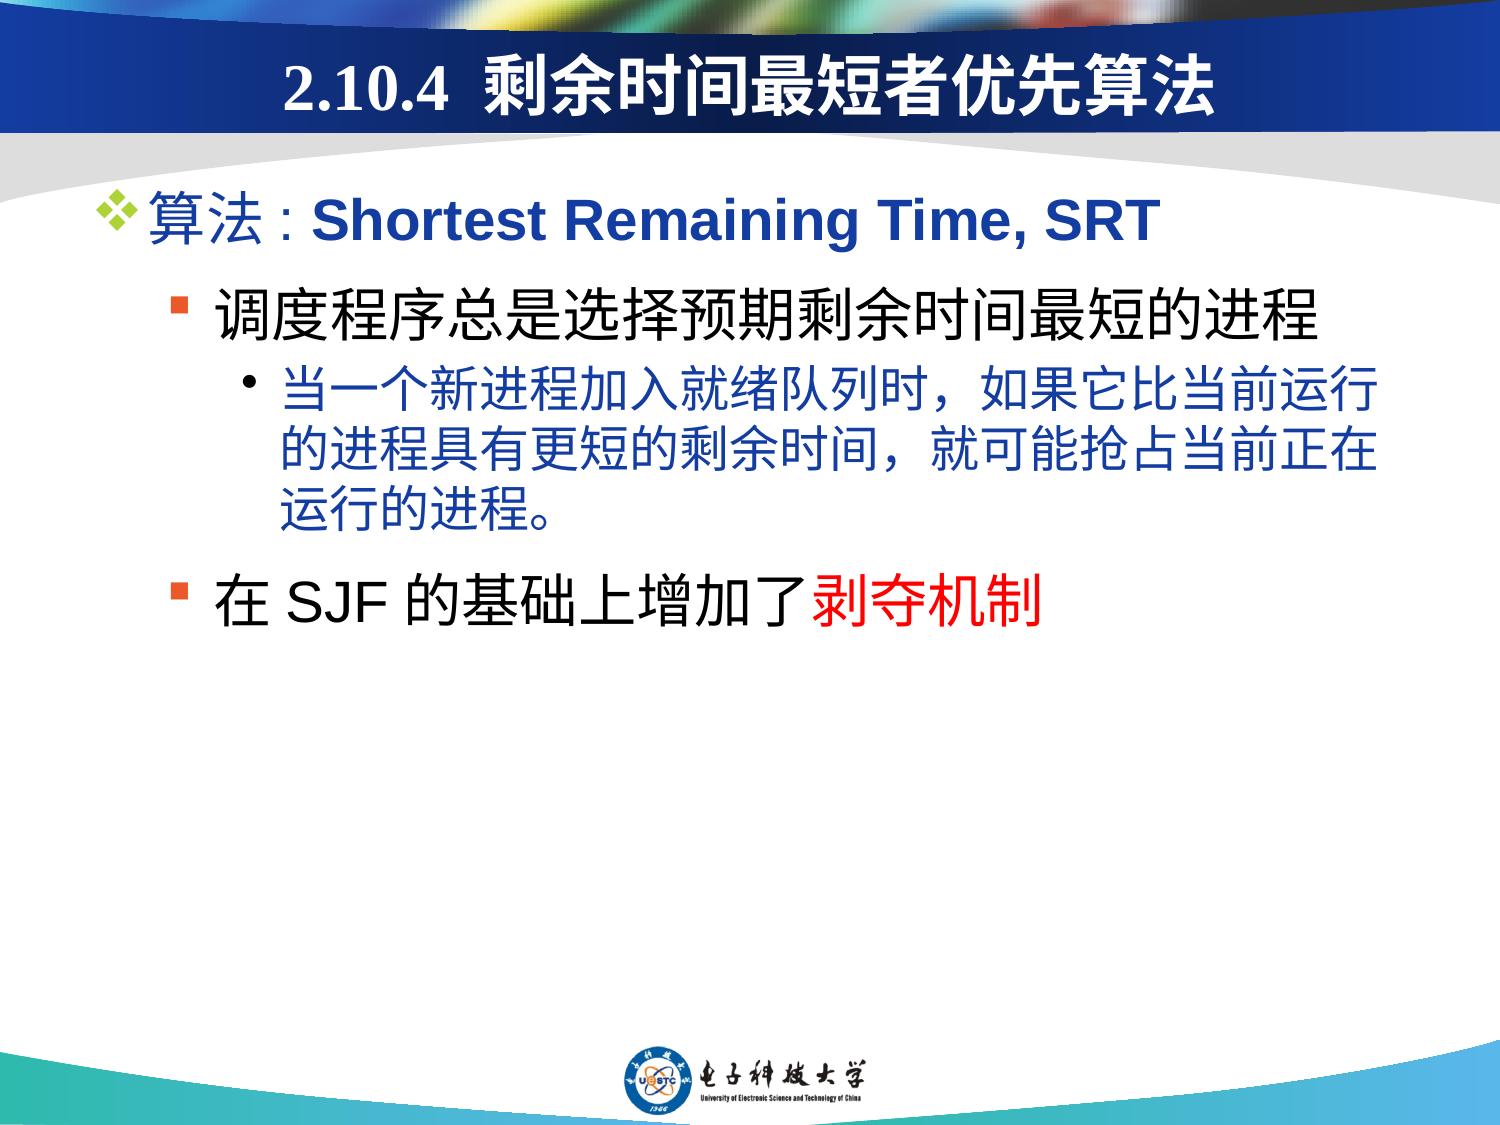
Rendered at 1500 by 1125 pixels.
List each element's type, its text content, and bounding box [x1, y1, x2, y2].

title 2.10.4 剩余时间最短者优先算法 [0, 6, 1500, 162]
picture [621, 1039, 869, 1118]
picture [0, 0, 1492, 6]
list 算法: Shortest Remaining Time, SRT 调度程序总是选择预期剩余时间最短的进程 当一个新进程加入就绪队列时，如果它比当前运行的进程具有更短的剩余时间，就可能抢占当前正在运行的进程。 在SJF的基础上增加了剥夺机制 [76, 160, 1427, 904]
